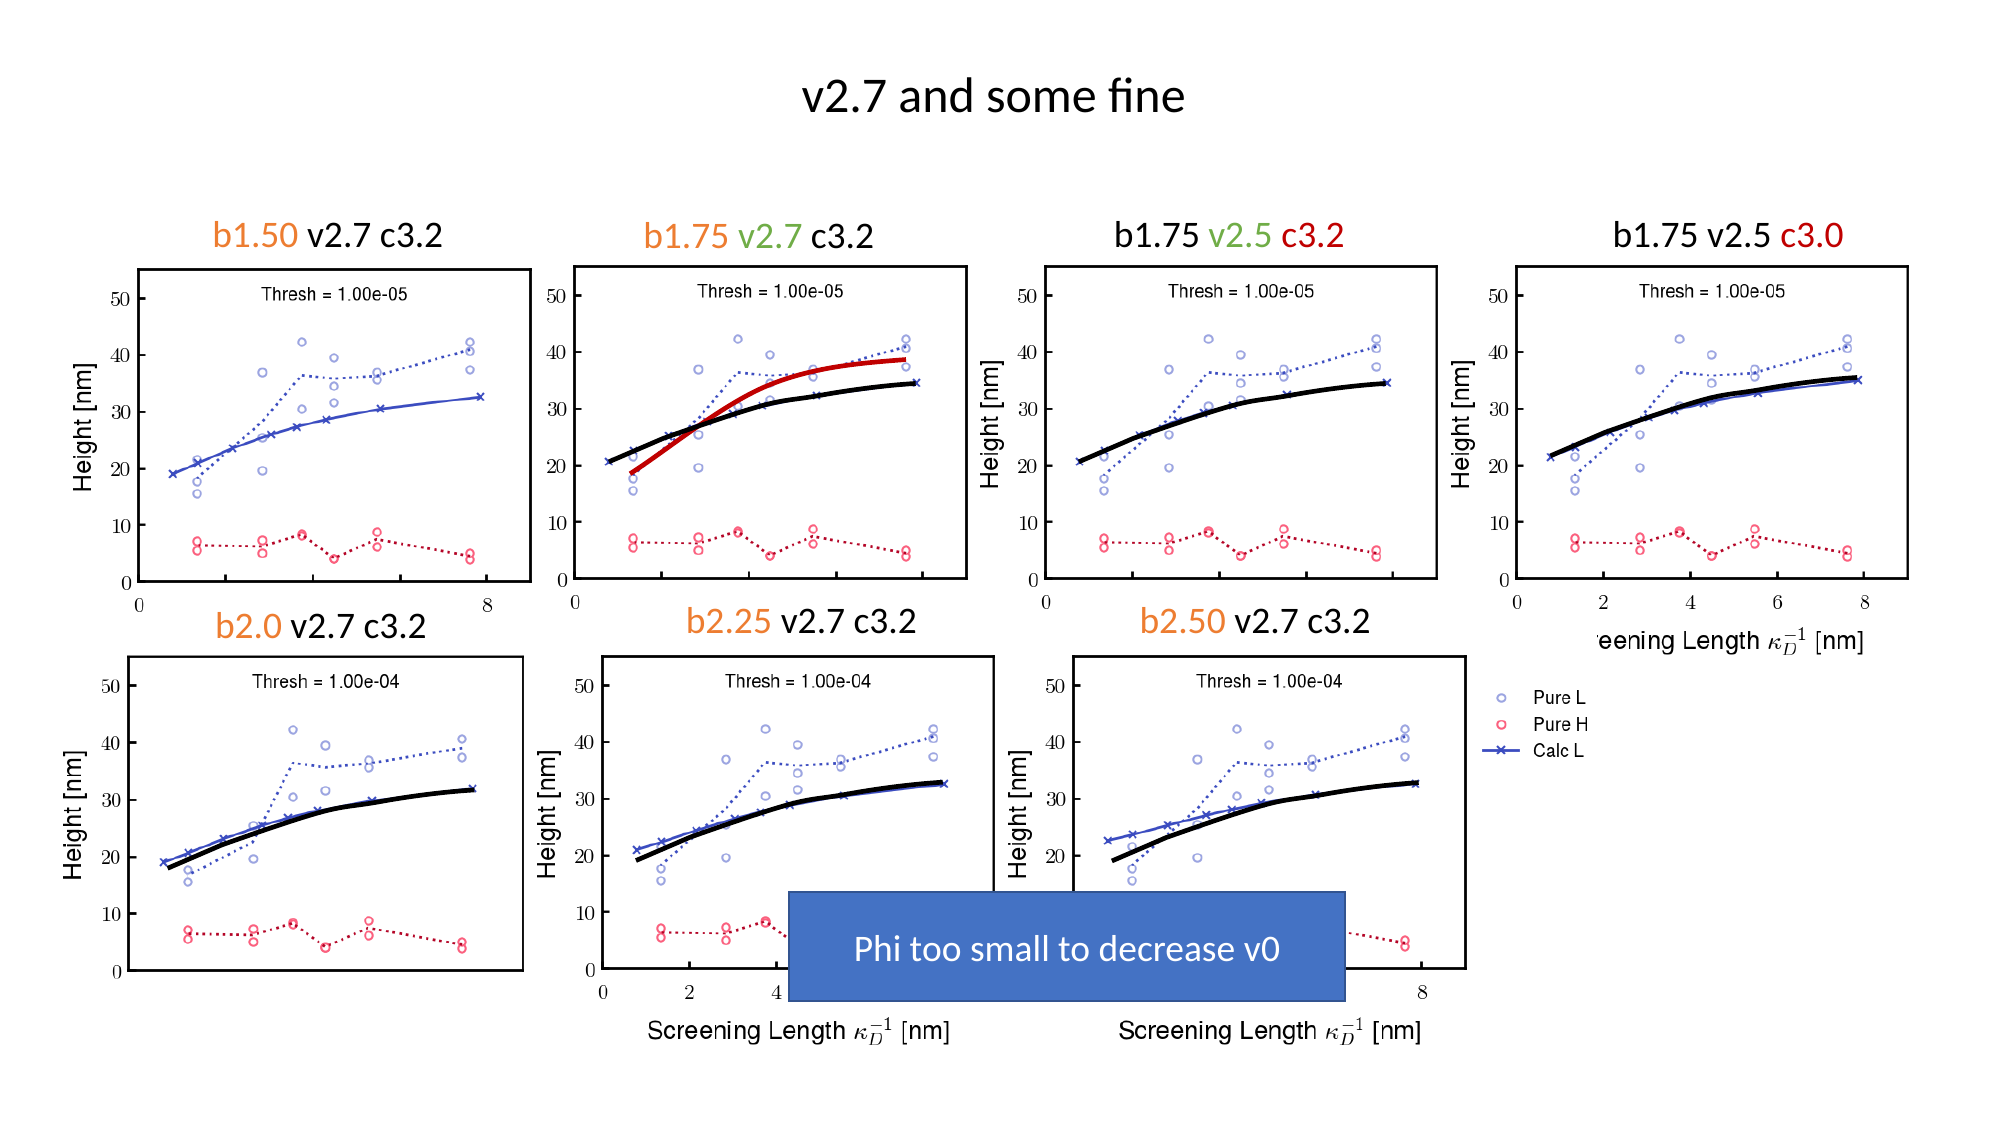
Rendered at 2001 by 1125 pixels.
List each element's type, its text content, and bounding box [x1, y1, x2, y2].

text_box b1.75 v2.5 c3.0 [1597, 202, 1859, 230]
text_box b1.75 v2.7 c3.2 [628, 203, 890, 230]
text_box b1.75 v2.5 c3.2 [1098, 202, 1360, 230]
text_box v2.7 and some fine [581, 55, 1407, 131]
picture [54, 230, 1919, 1056]
text_box b1.50 v2.7 c3.2 [197, 202, 459, 233]
